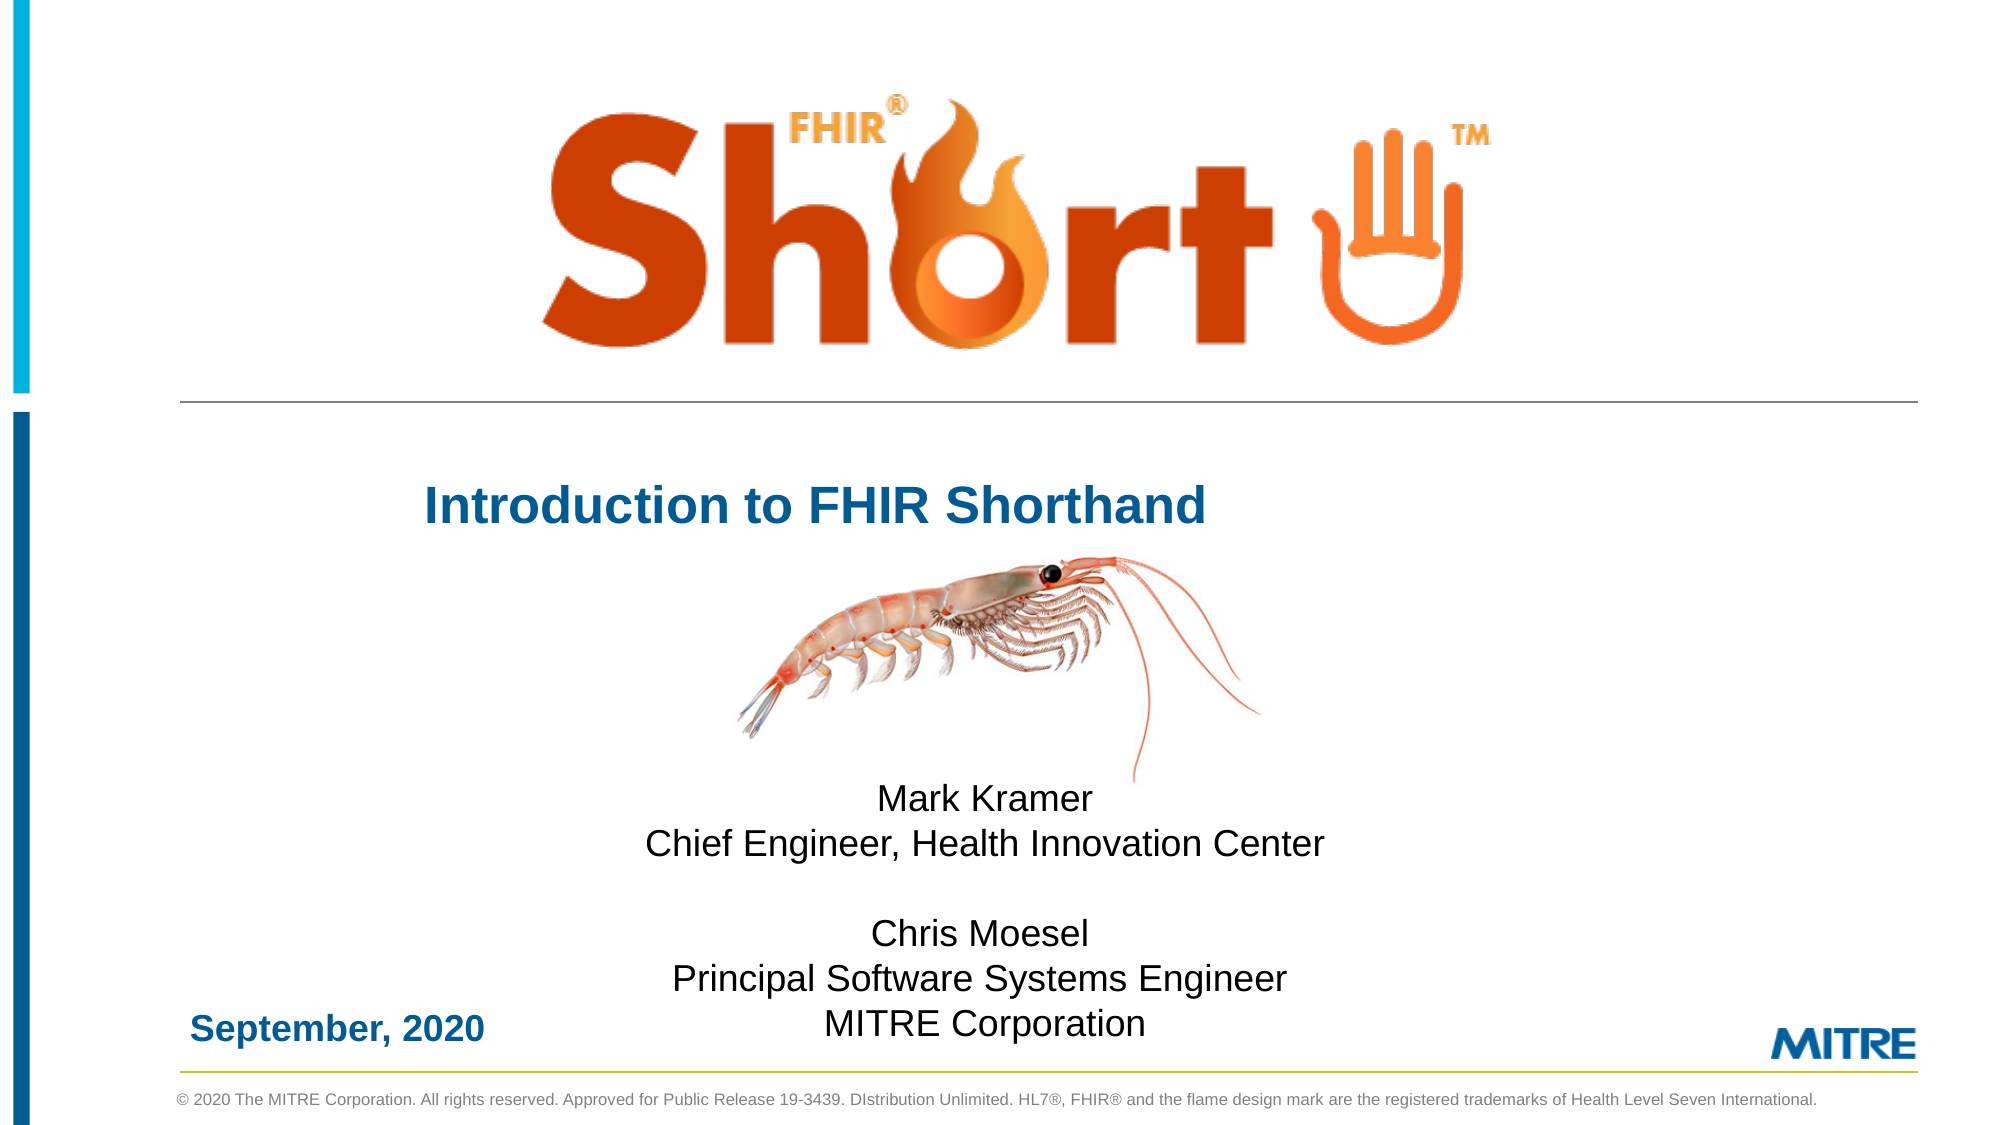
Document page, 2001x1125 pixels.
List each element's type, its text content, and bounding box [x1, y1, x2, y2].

picture [1771, 1025, 1919, 1066]
picture [730, 541, 1269, 799]
title Introduction to FHIR Shorthand [409, 467, 1591, 542]
list September, 2020 [174, 996, 736, 1070]
picture [512, 54, 1523, 393]
text_box Mark Kramer Chief Engineer, Health Innovation Center Chris Moesel Principal Software Systems Engineer MITRE Corporation [386, 766, 1585, 1052]
